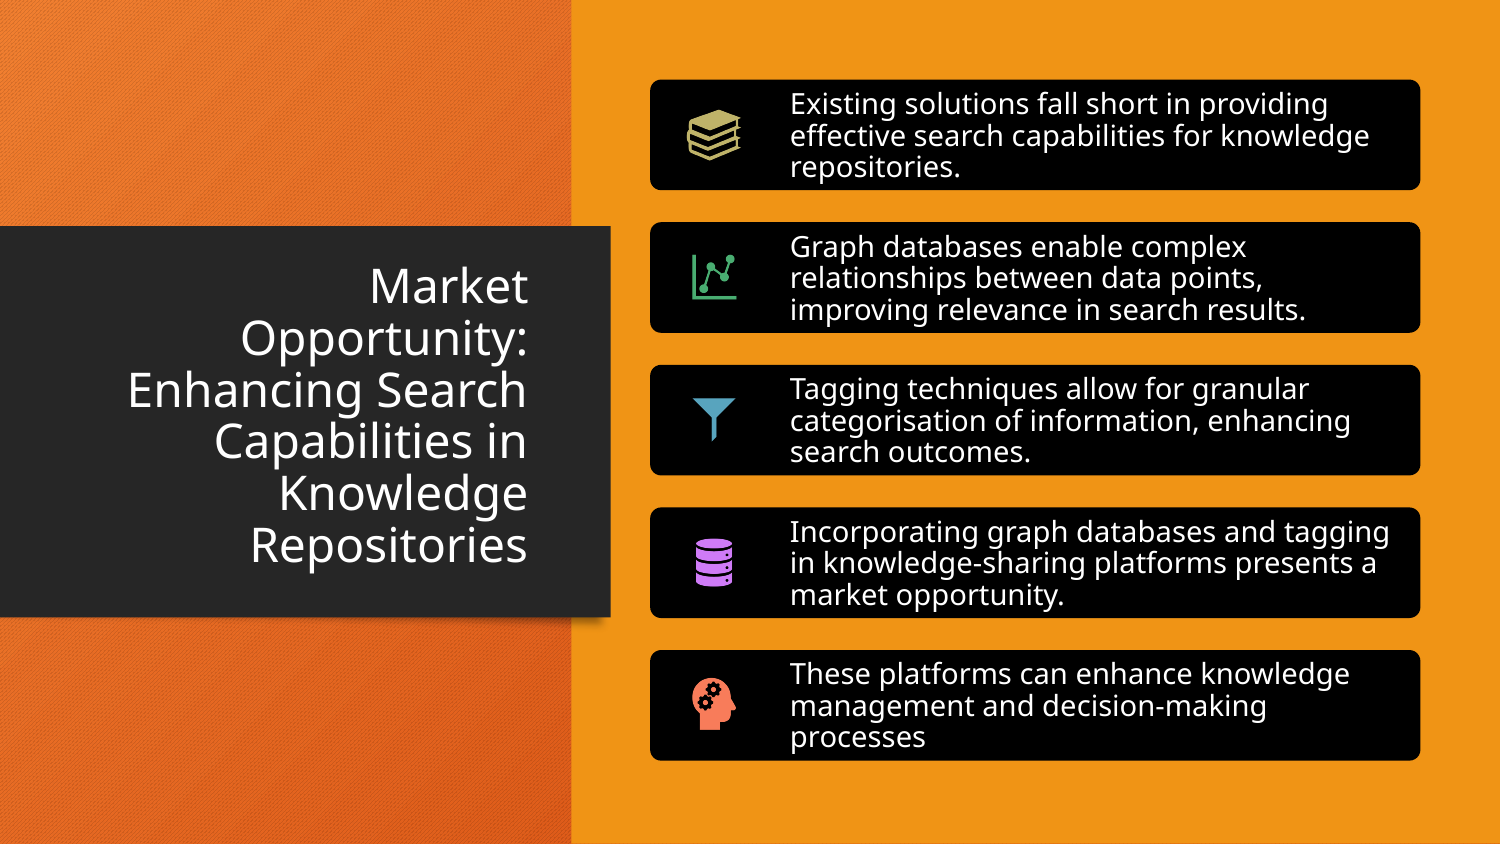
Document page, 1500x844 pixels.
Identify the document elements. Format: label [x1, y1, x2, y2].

list [649, 78, 1421, 766]
picture [0, 0, 1500, 844]
